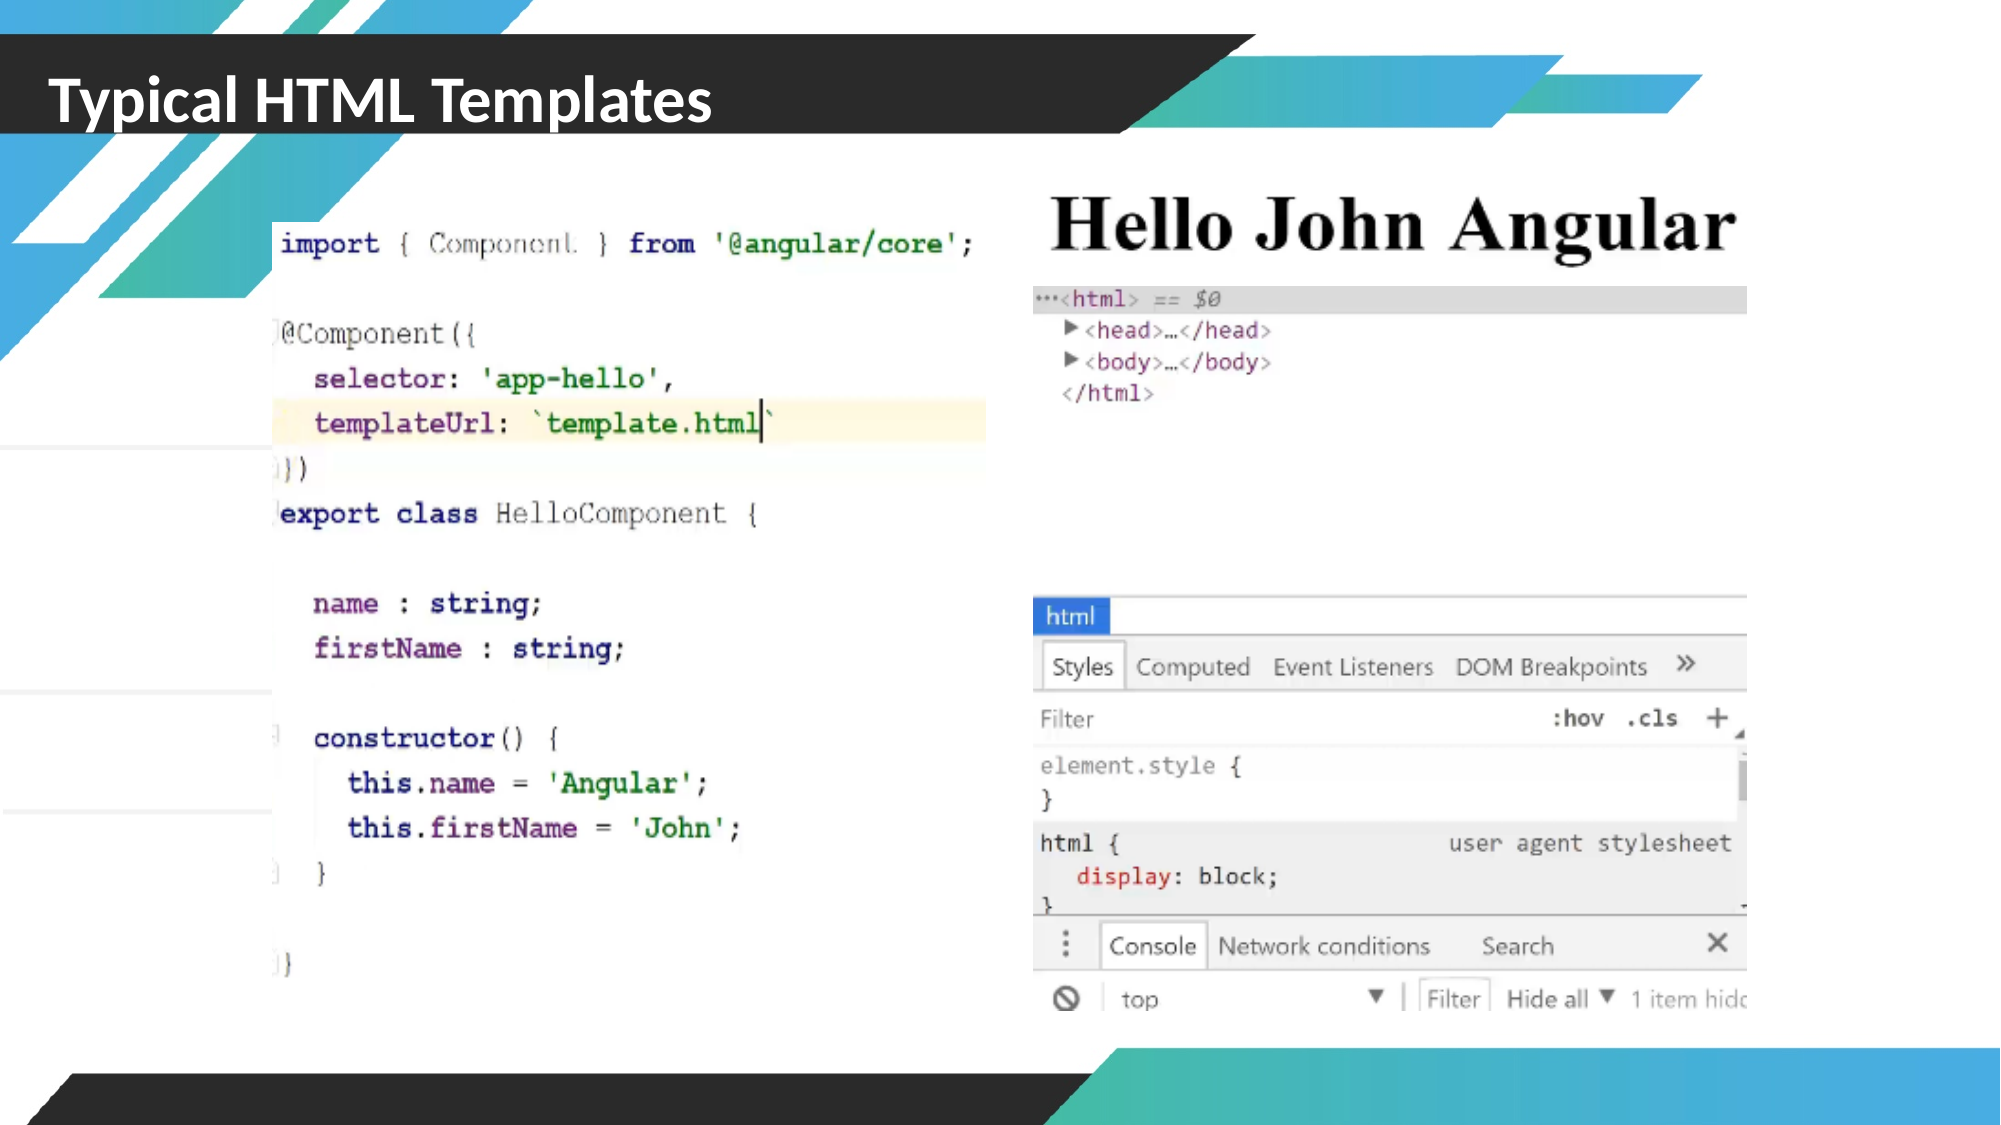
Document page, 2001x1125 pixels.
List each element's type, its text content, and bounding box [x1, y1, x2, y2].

text_box Typical HTML Templates [33, 48, 1000, 143]
picture [0, 0, 2000, 1125]
